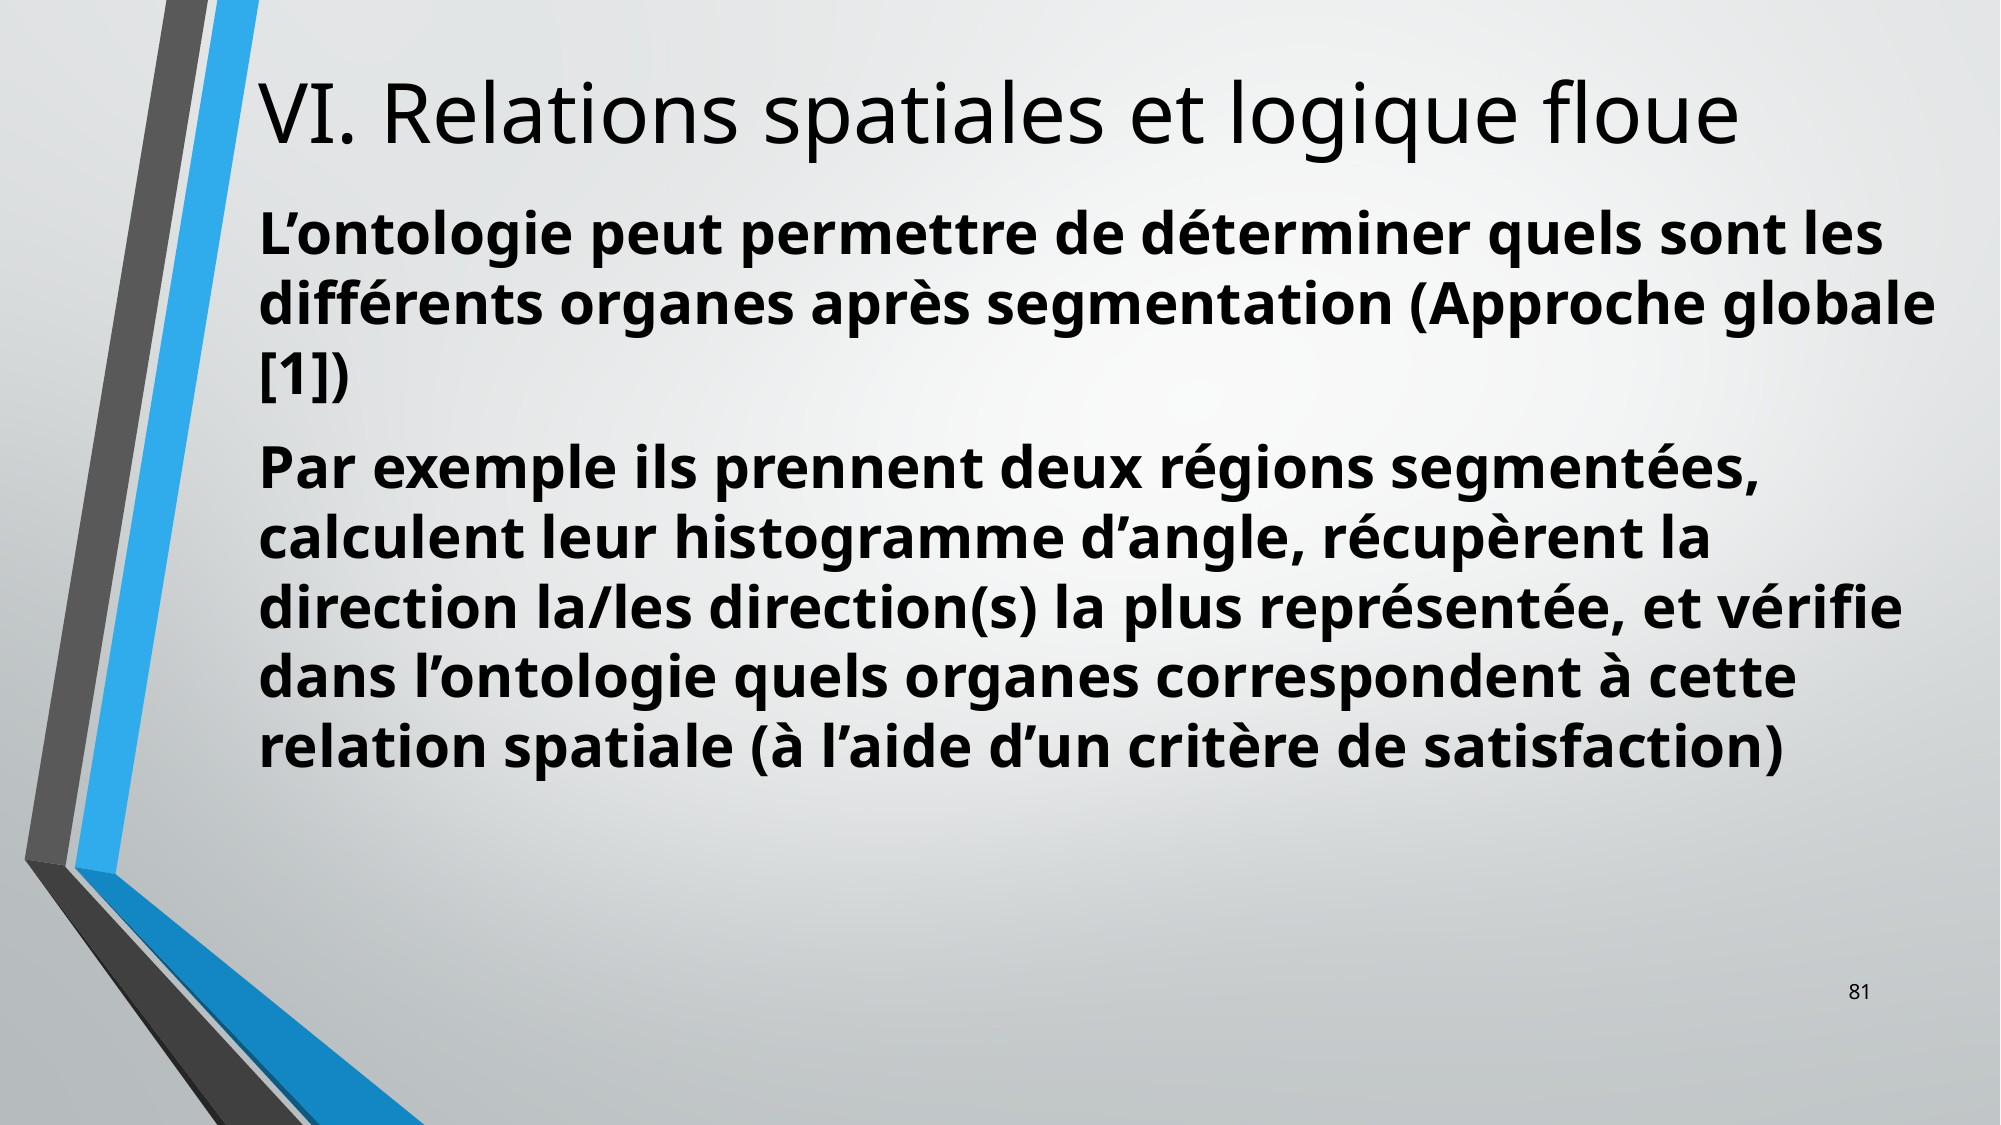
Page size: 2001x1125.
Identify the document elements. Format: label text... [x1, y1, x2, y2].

title VI. Relations spatiales et logique floue [243, 51, 1887, 188]
list L’ontologie peut permettre de déterminer quels sont les différents organes après segmentation (Approche globale [1]) Par exemple ils prennent deux régions segmentées, calculent leur histogramme d’angle, récupèrent la direction la/les direction(s) la plus représentée, et vérifie dans l’ontologie quels organes correspondent à cette relation spatiale (à l’aide d’un critère de satisfaction) [243, 188, 1979, 1023]
slide_number 81 [1796, 962, 1887, 1023]
